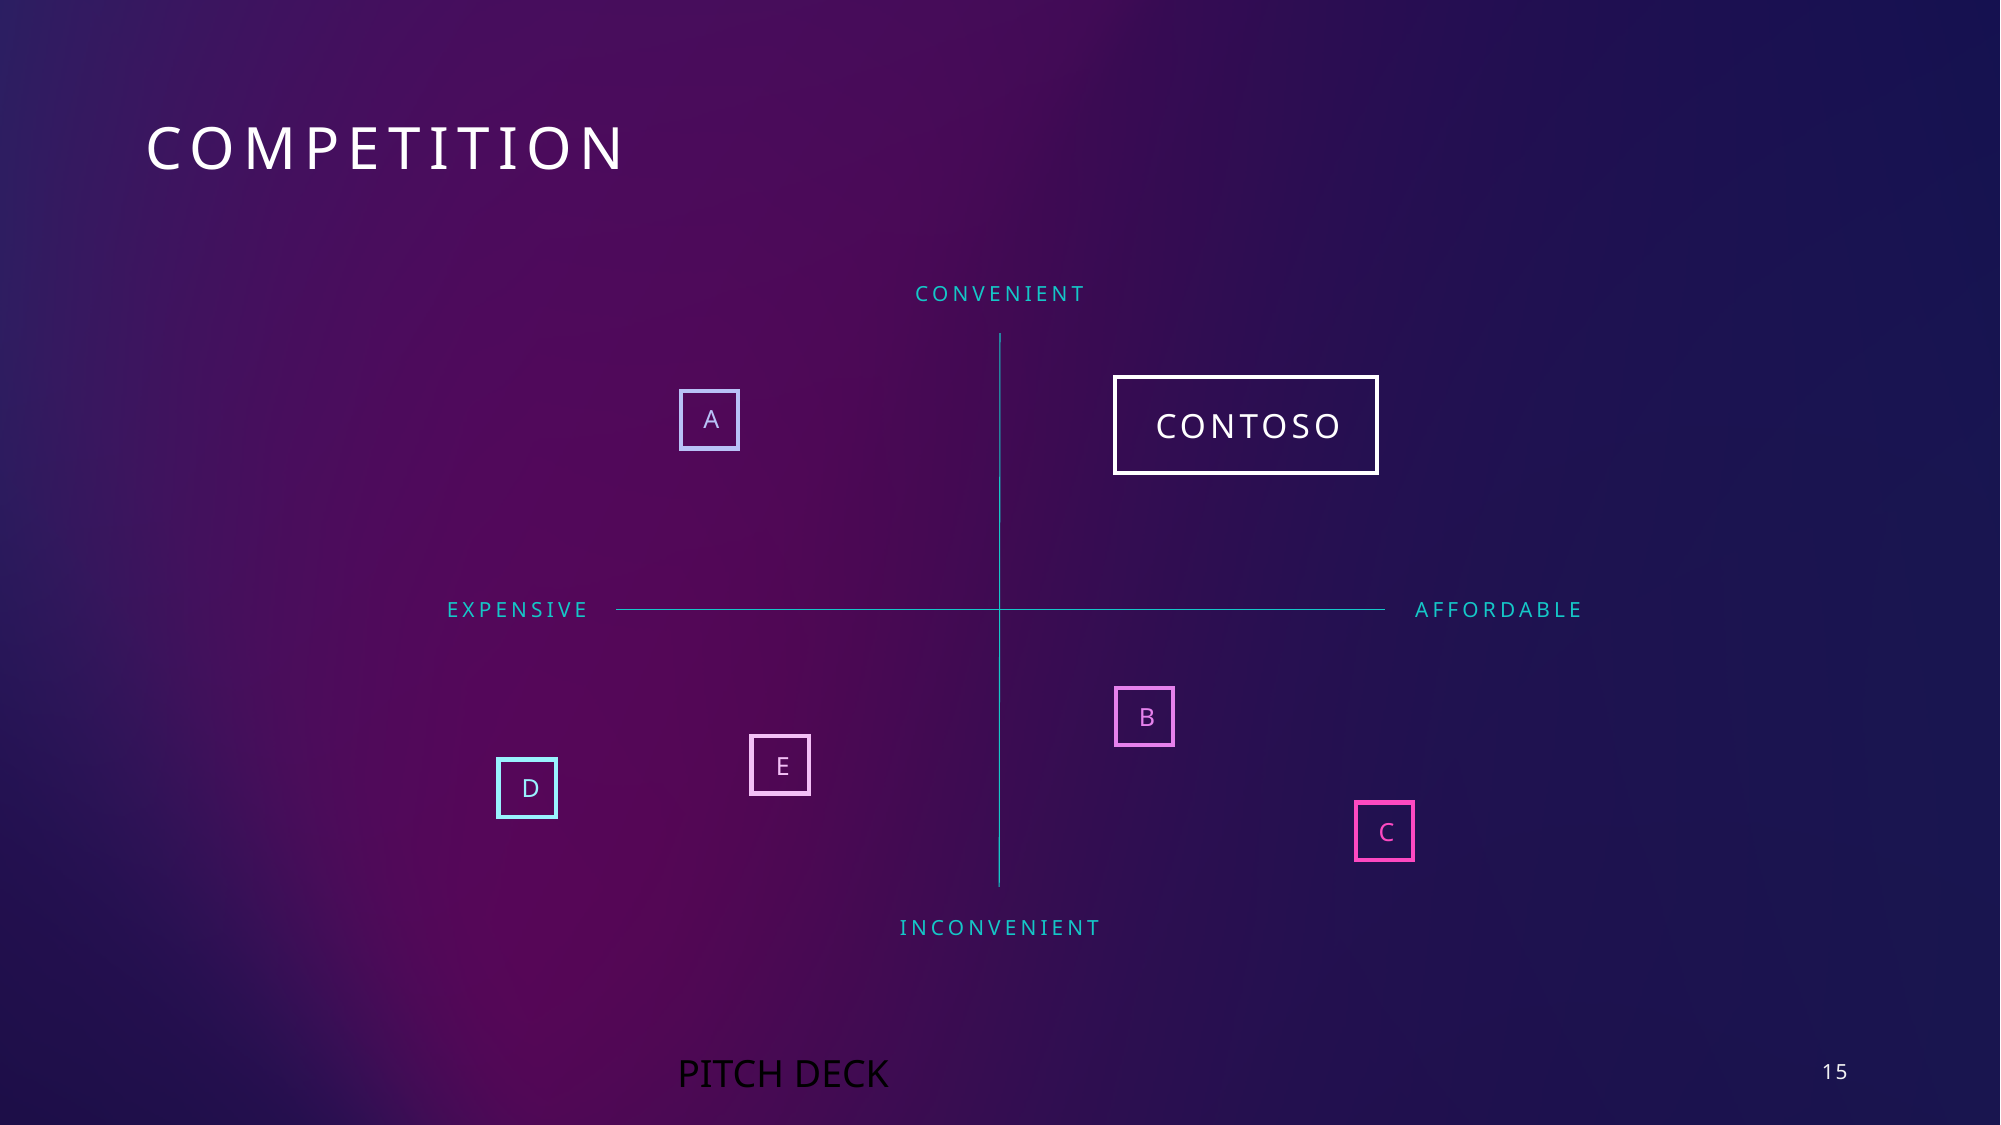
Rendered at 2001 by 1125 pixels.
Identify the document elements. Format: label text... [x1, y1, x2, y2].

list B [1049, 676, 1244, 757]
list Inconvenient​ [859, 887, 1140, 968]
list Affordable [1384, 568, 1612, 650]
footer PITCH DECK [662, 1042, 1338, 1103]
text_box [680, 390, 739, 450]
list Convenient [859, 252, 1140, 334]
list E [685, 725, 880, 806]
list A [614, 378, 809, 460]
list Contoso [1107, 339, 1388, 512]
list C [1289, 790, 1484, 872]
list D [433, 746, 628, 828]
title competition [130, 117, 929, 178]
list Expensive​ [417, 568, 616, 650]
text_box [497, 758, 557, 818]
text_box [751, 735, 810, 794]
text_box [1115, 687, 1174, 746]
text_box [1355, 802, 1414, 861]
slide_number 15 [1412, 1042, 1863, 1103]
text_box [1114, 376, 1378, 474]
